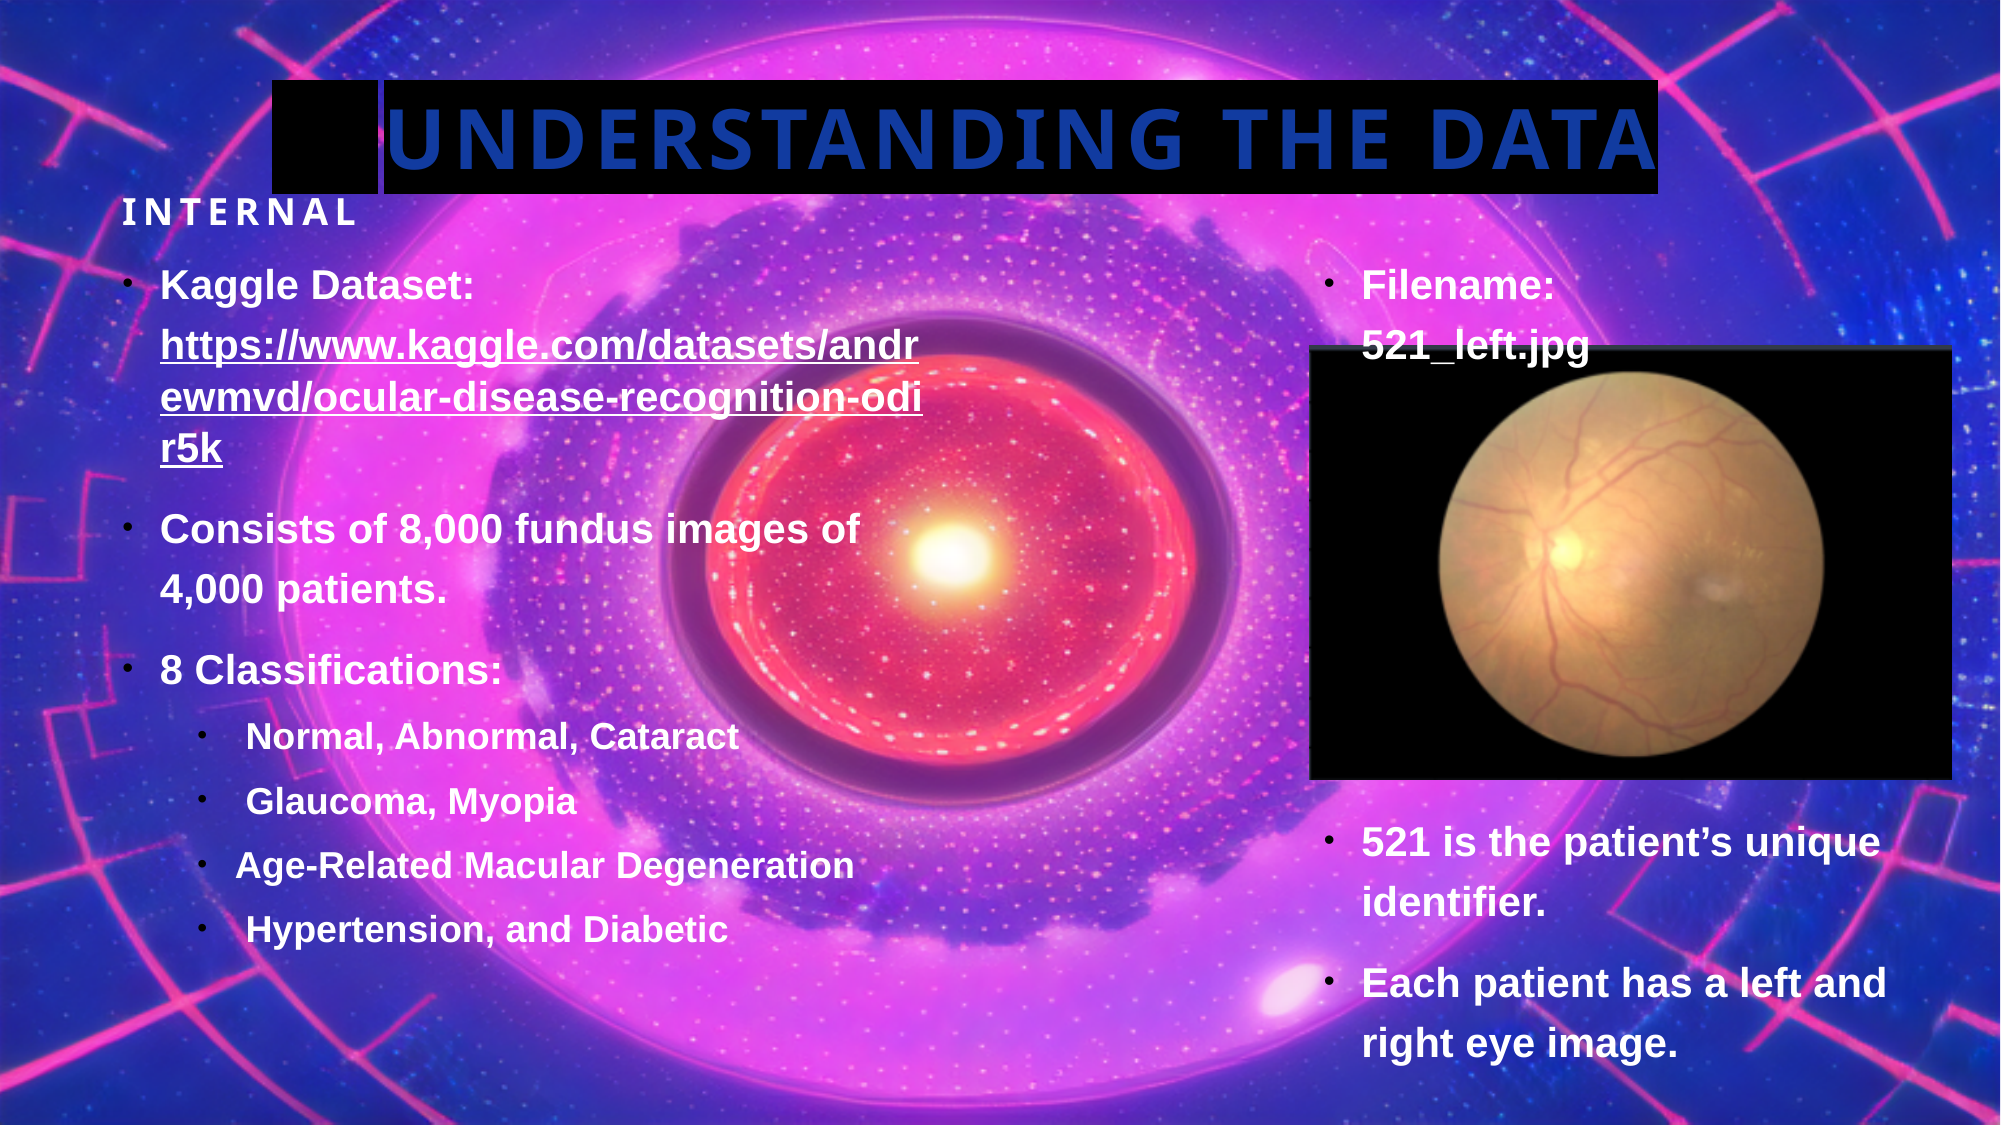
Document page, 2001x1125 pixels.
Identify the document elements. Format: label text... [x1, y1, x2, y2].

list Kaggle Dataset: https://www.kaggle.com/datasets/andrewmvd/ocular-disease-recognition-odir5k Consists of 8,000 fundus images of 4,000 patients. 8 Classifications: Normal, Abnormal, Cataract Glaucoma, Myopia Age-Related Macular Degeneration Hypertension, and Diabetic [107, 240, 954, 1019]
title Understanding the data [107, 82, 1850, 194]
picture [0, 0, 2001, 1125]
text_box Filename: 521_left.jpg [1308, 240, 1812, 346]
text_box 521 is the patient’s unique identifier. Each patient has a left and right eye image. [1308, 797, 1951, 940]
list Internal [107, 129, 954, 240]
